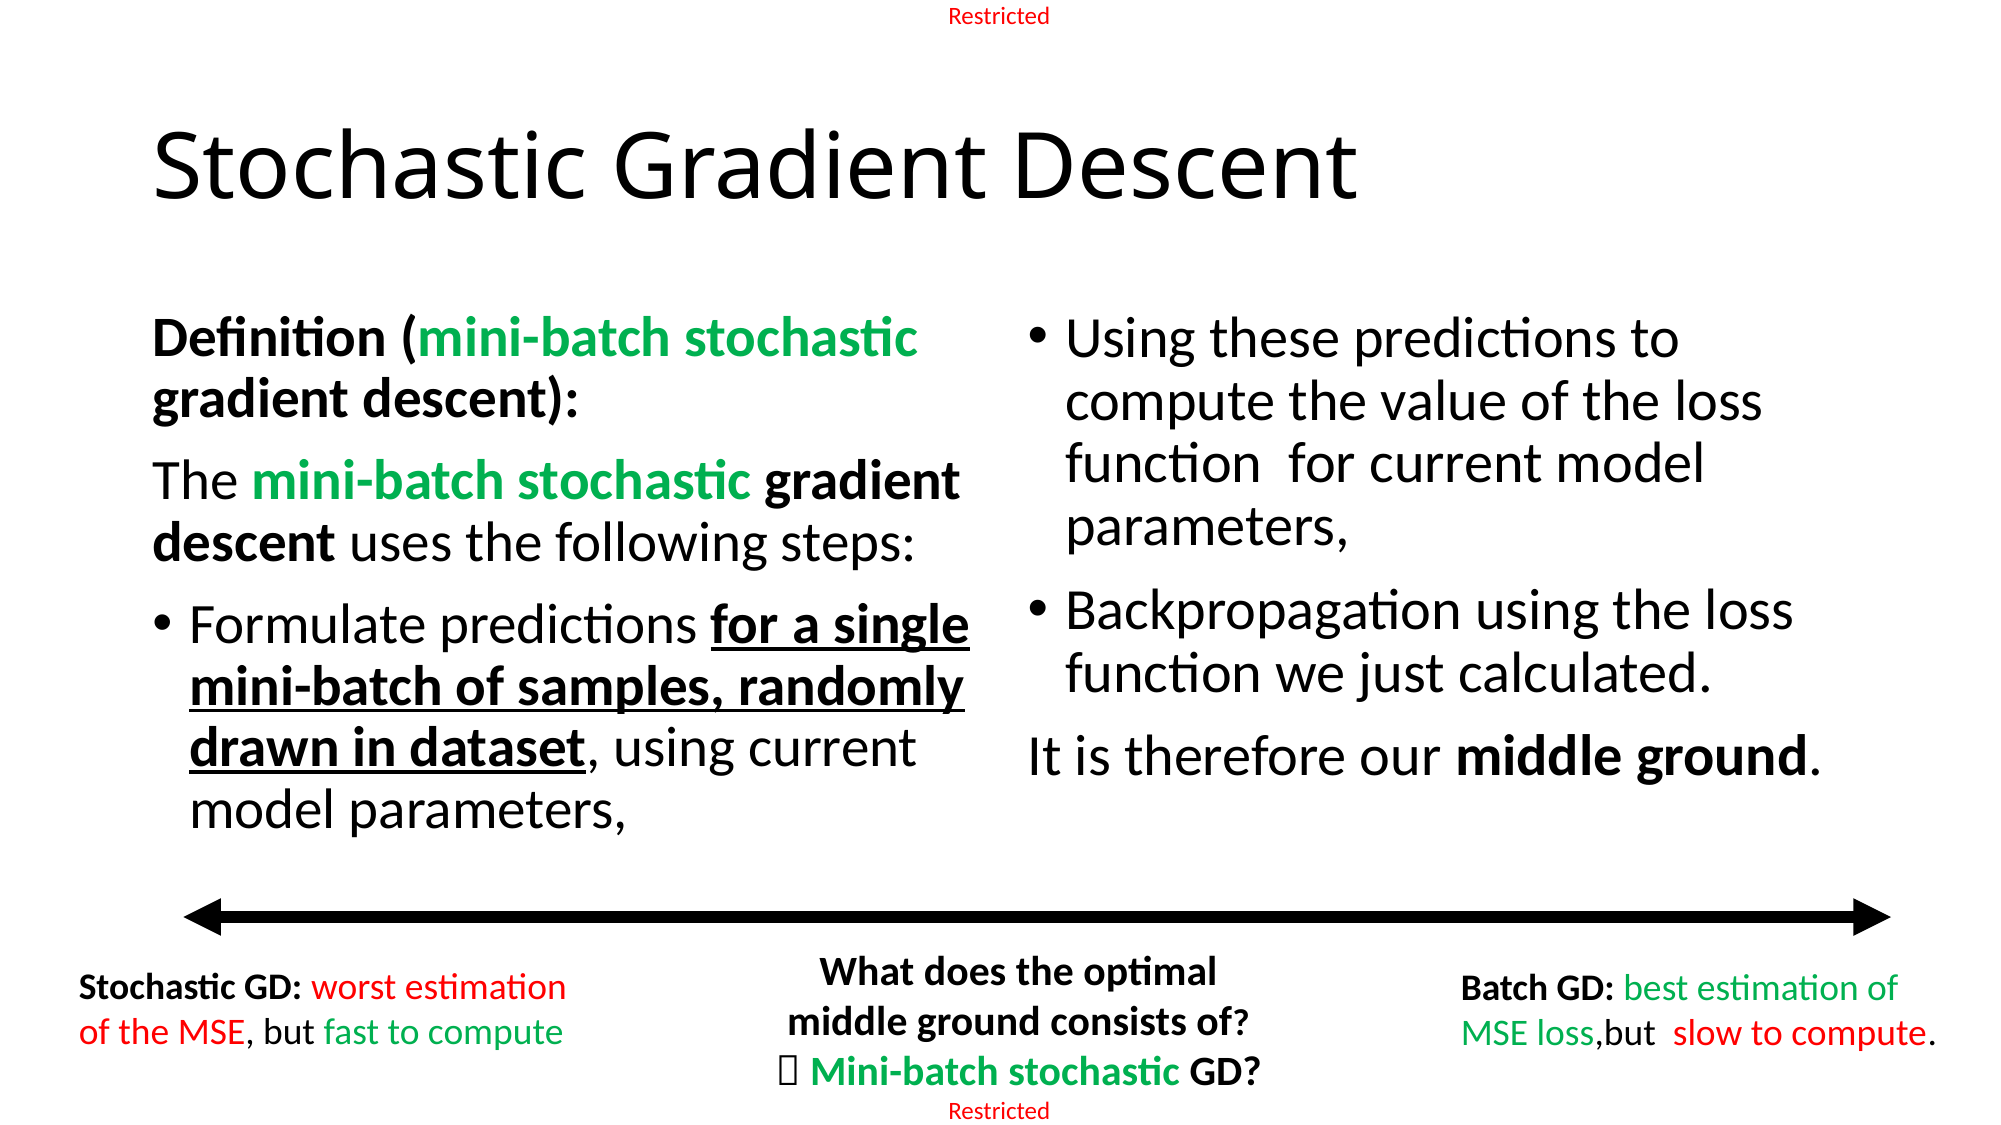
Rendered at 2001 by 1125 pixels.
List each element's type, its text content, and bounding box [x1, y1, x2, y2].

text_box What does the optimal middle ground consists of?  Mini-batch stochastic GD? [742, 936, 1295, 1102]
text_box Batch GD: best estimation of MSE loss,but slow to compute. [1446, 955, 1974, 1061]
title Stochastic Gradient Descent [137, 59, 1863, 278]
text_box Stochastic GD: worst estimation of the MSE, but fast to compute [63, 954, 591, 1060]
